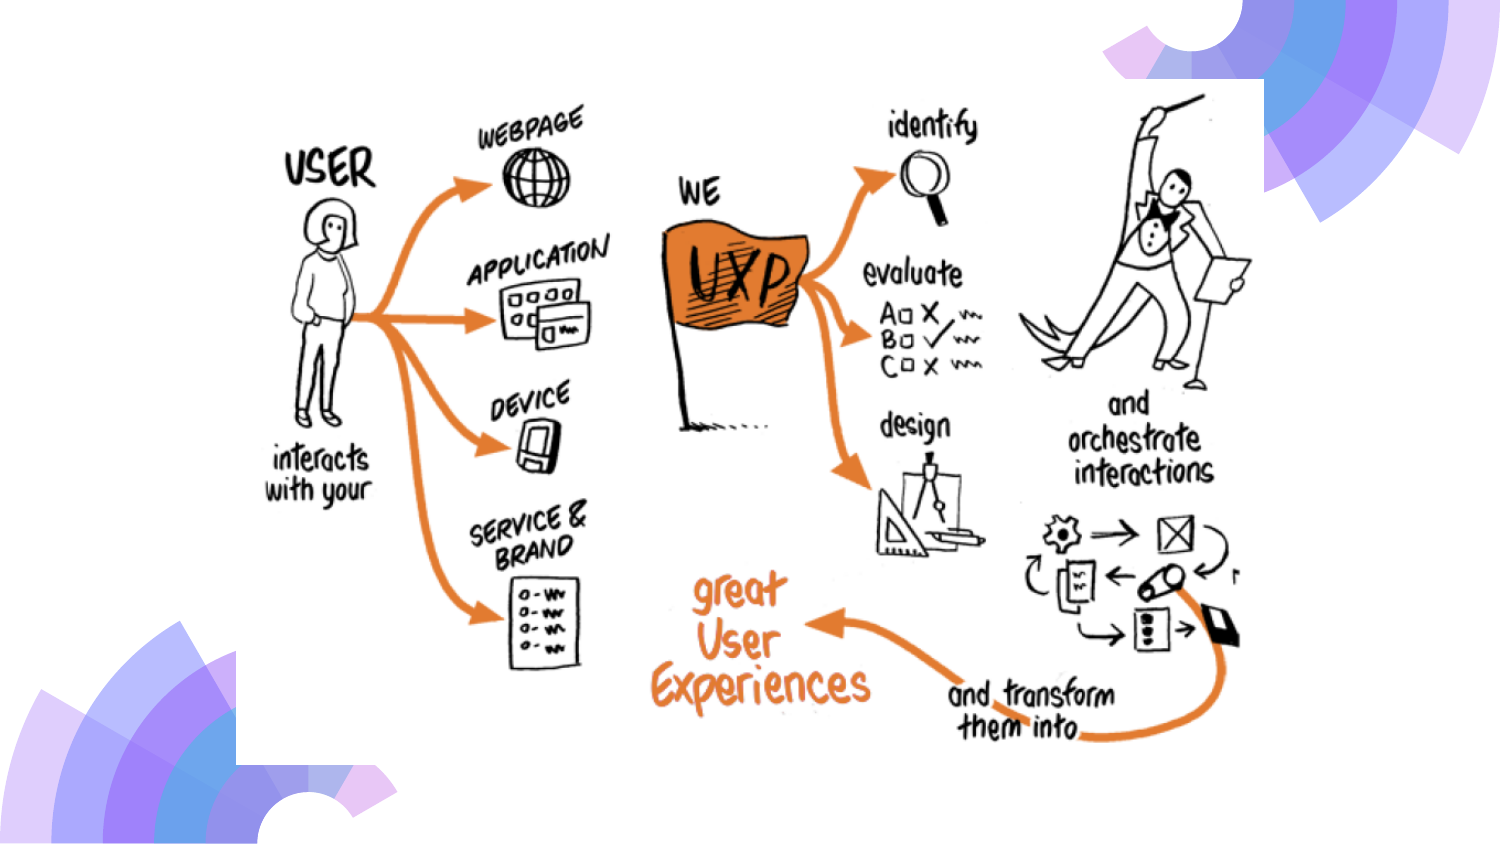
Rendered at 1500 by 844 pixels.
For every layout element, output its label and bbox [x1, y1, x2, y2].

picture [236, 79, 1264, 765]
